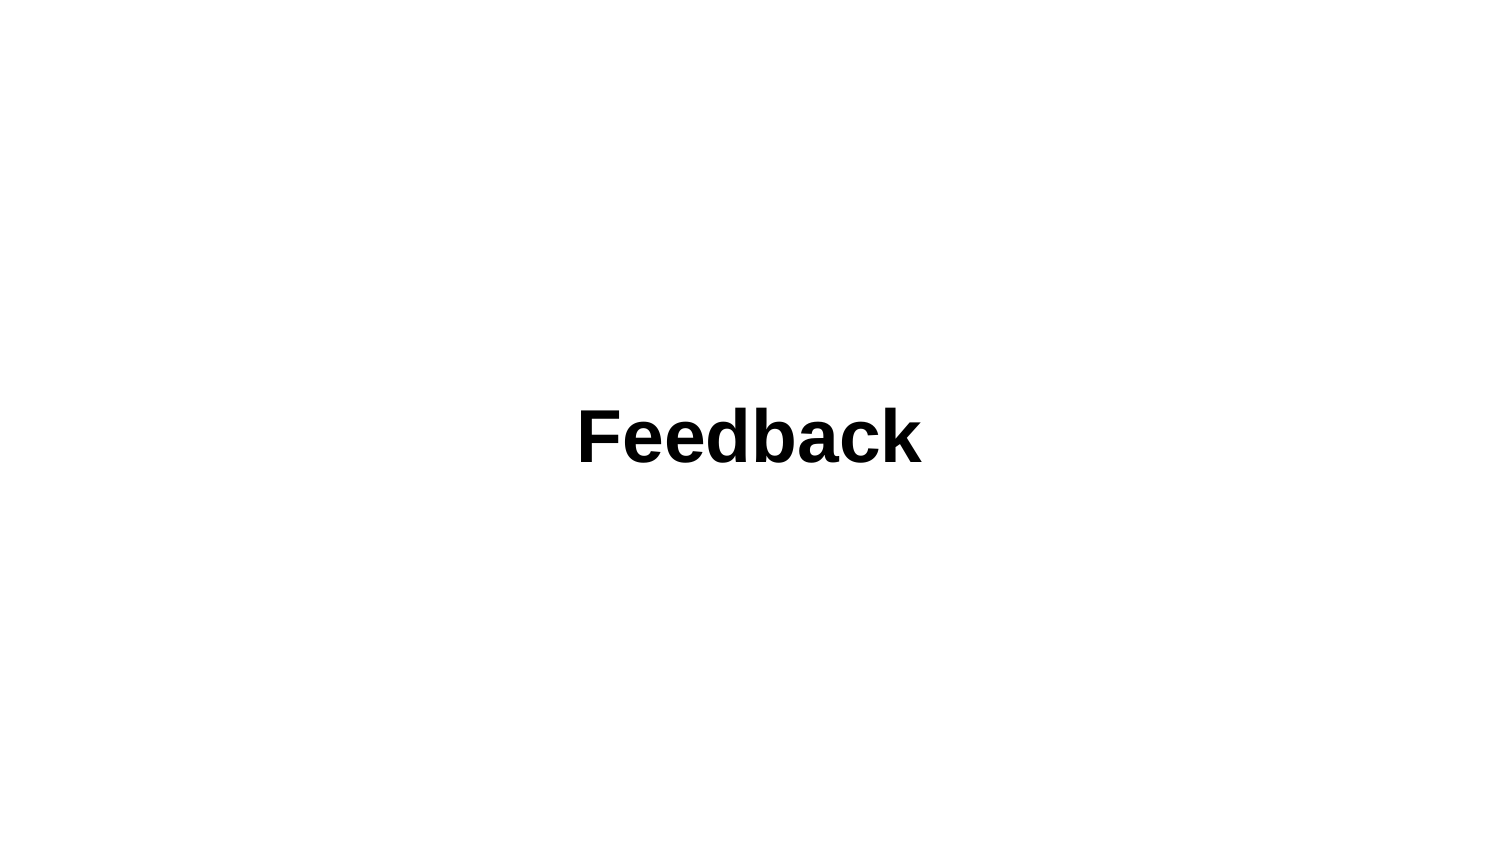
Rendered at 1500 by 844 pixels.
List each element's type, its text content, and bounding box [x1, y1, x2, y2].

title Feedback [75, 351, 1425, 493]
